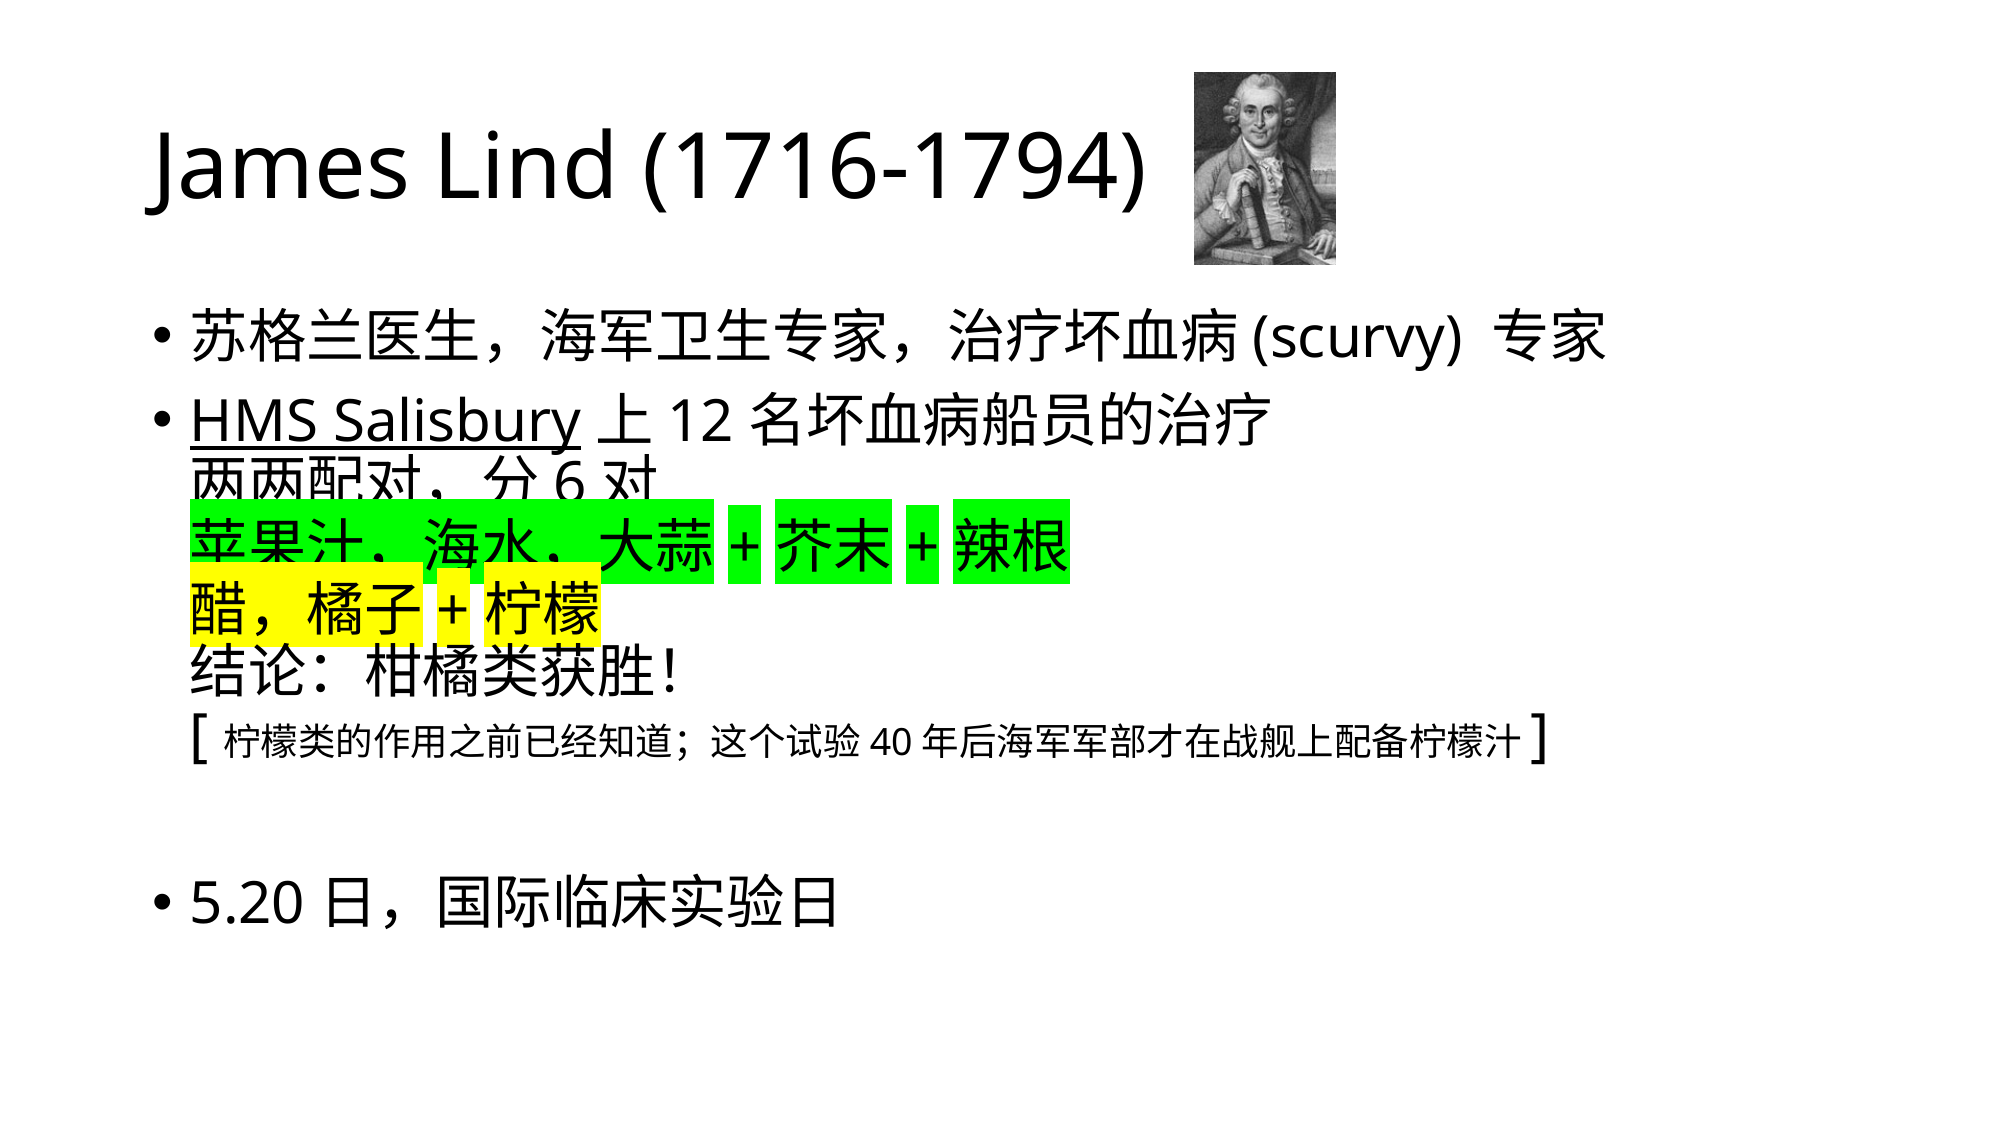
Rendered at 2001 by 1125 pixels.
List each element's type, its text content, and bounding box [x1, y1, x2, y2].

title James Lind (1716-1794) [137, 59, 1863, 278]
picture [1194, 72, 1336, 265]
list 苏格兰医生，海军卫生专家，治疗坏血病(scurvy) 专家 HMS Salisbury上12名坏血病船员的治疗 两两配对，分6对 苹果汁，海水，大蒜+芥末+辣根 醋，橘子+柠檬 结论：柑橘类获胜！ [柠檬类的作用之前已经知道；这个试验40年后海军军部才在战舰上配备柠檬汁] 5.20日，国际临床实验日 [137, 299, 1863, 1014]
